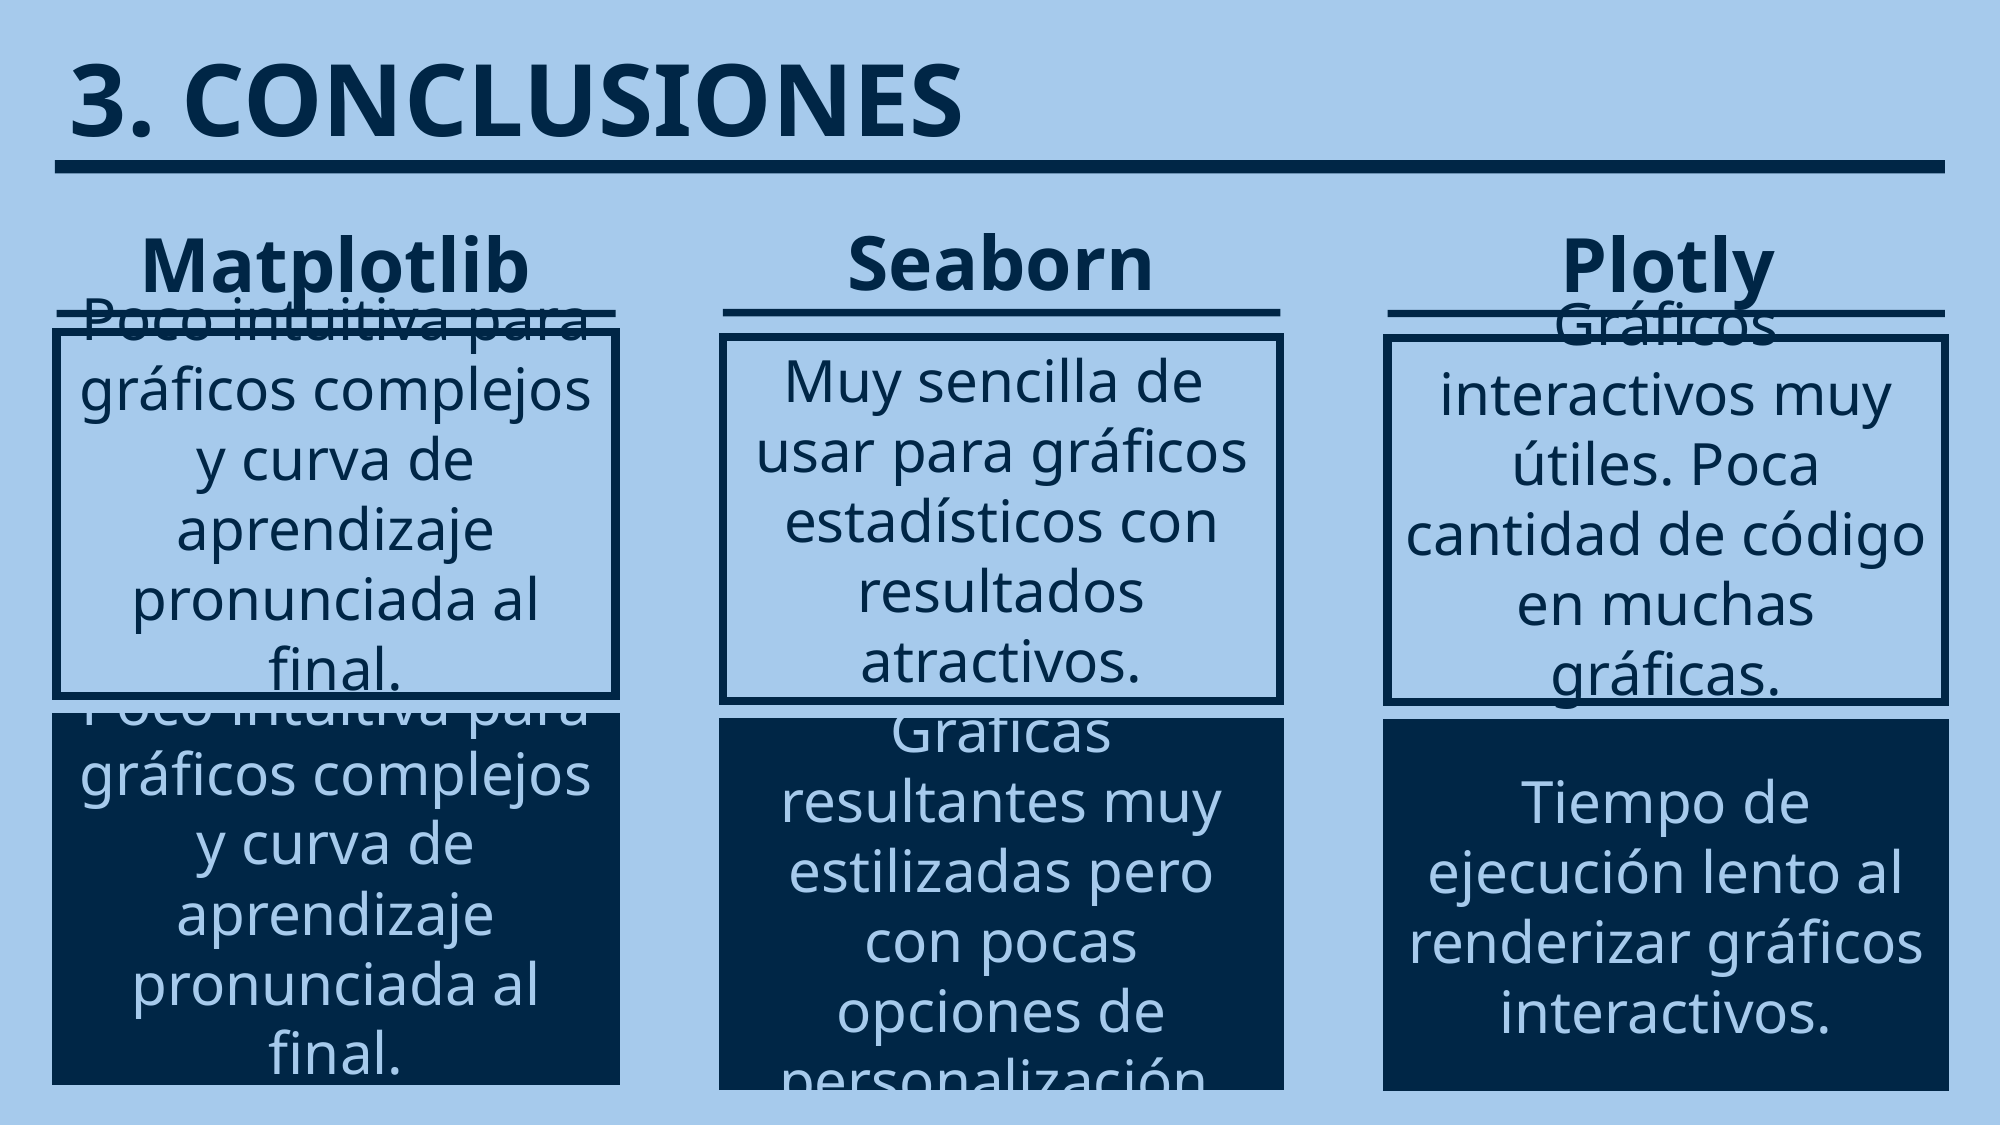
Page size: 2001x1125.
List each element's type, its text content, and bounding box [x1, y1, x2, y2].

text_box Plotly [1389, 209, 1947, 310]
text_box Muy sencilla de usar para gráficos estadísticos con resultados atractivos. [721, 336, 1282, 703]
text_box Gráficas resultantes muy estilizadas pero con pocas opciones de personalización. [721, 720, 1282, 1087]
text_box [721, 307, 1282, 318]
text_box Seaborn [722, 208, 1281, 307]
text_box Gráficos interactivos muy útiles. Poca cantidad de código en muchas gráficas. [1386, 336, 1946, 703]
text_box Poco intuitiva para gráficos complejos y curva de aprendizaje pronunciada al final. [55, 716, 617, 1083]
text_box [1386, 308, 1946, 319]
text_box Matplotlib [56, 209, 614, 308]
text_box Tiempo de ejecución lento al renderizar gráficos interactivos. [1386, 721, 1946, 1088]
text_box [53, 159, 1946, 175]
text_box Poco intuitiva para gráficos complejos y curva de aprendizaje pronunciada al final. [55, 331, 617, 698]
text_box [55, 308, 617, 319]
text_box [56, 330, 1002, 1044]
title 3. CONCLUSIONES [54, 54, 1452, 149]
